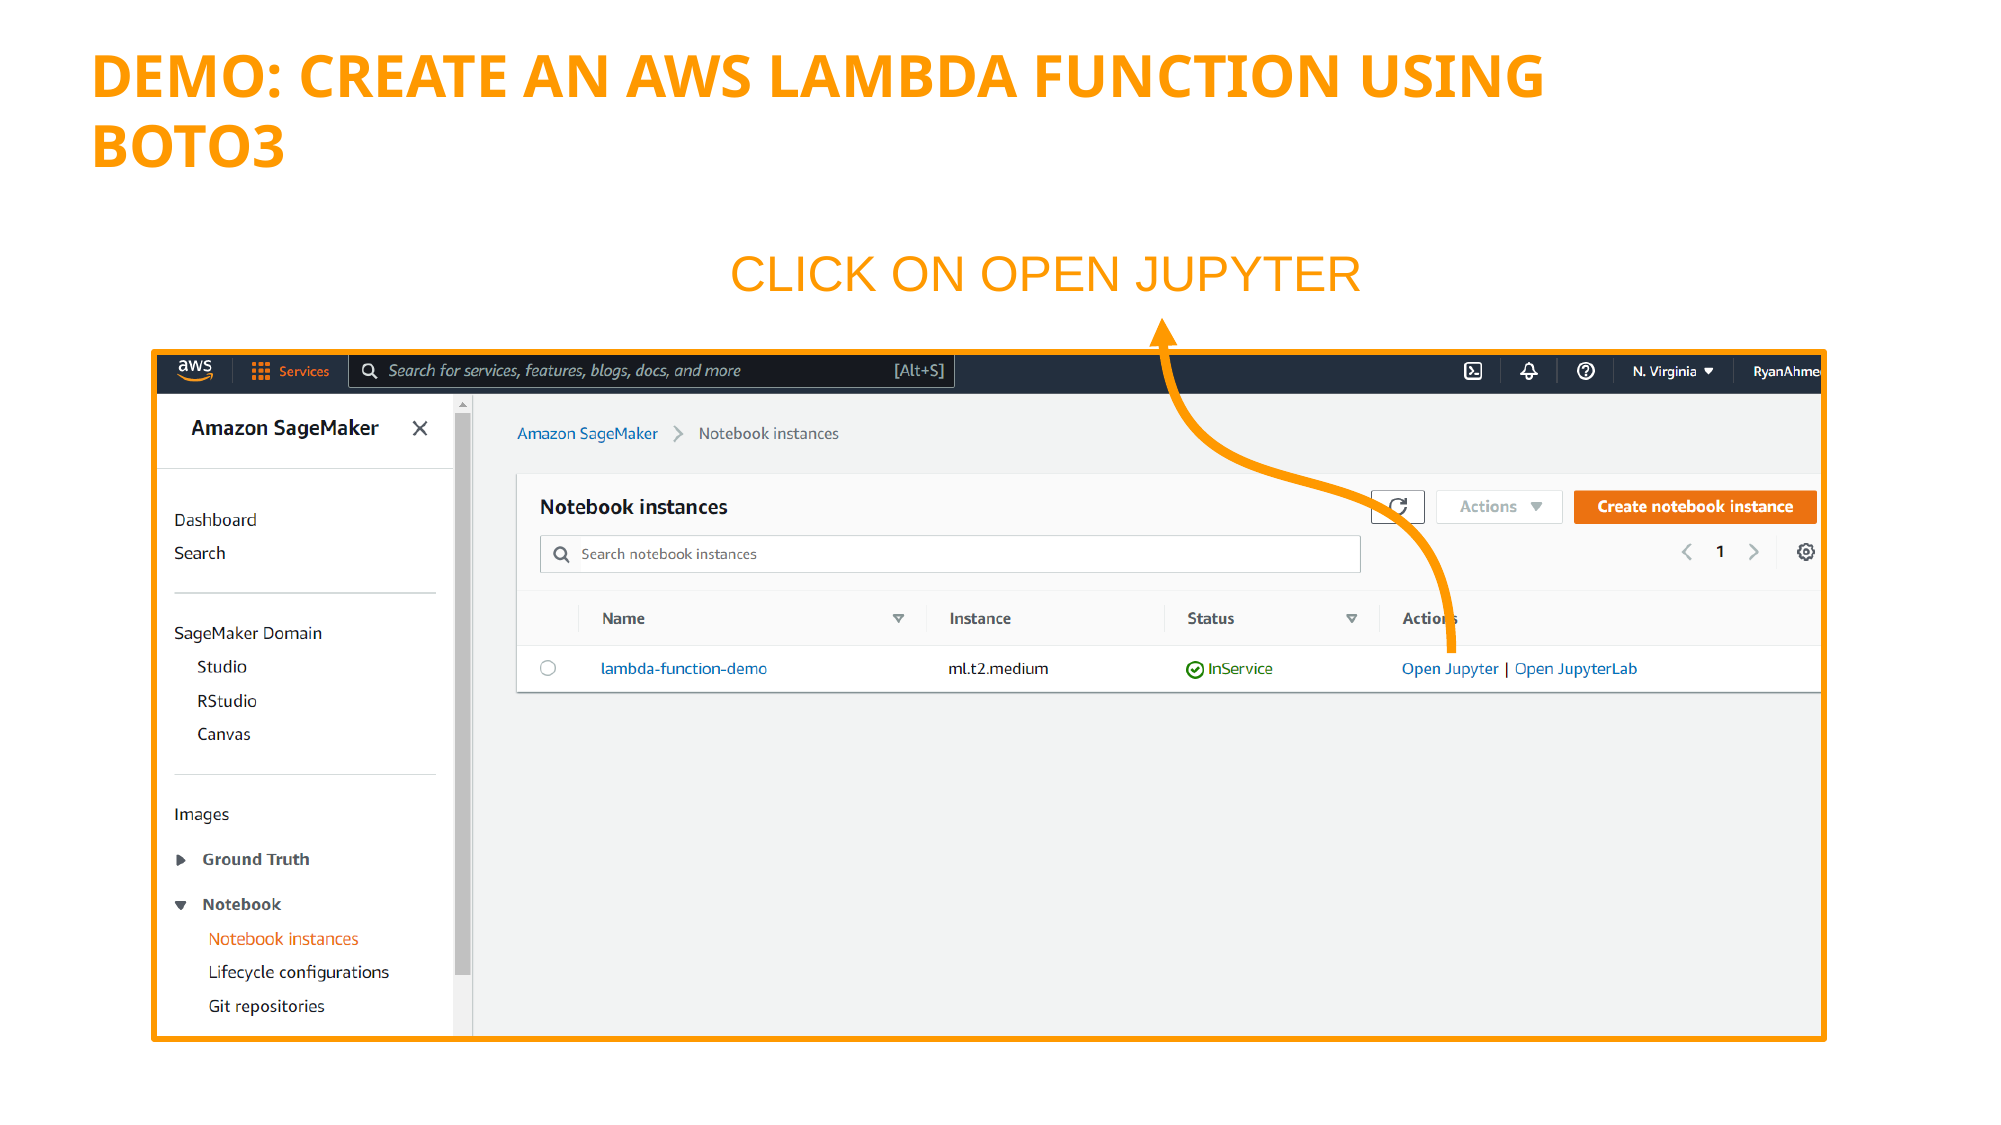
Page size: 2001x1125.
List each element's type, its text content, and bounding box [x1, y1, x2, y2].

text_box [1139, 340, 1475, 631]
text_box CLICK ON OPEN JUPYTER [715, 233, 2000, 309]
picture [157, 355, 1821, 1036]
text_box DEMO: CREATE AN AWS LAMBDA FUNCTION USING BOTO3 [75, 31, 1688, 187]
